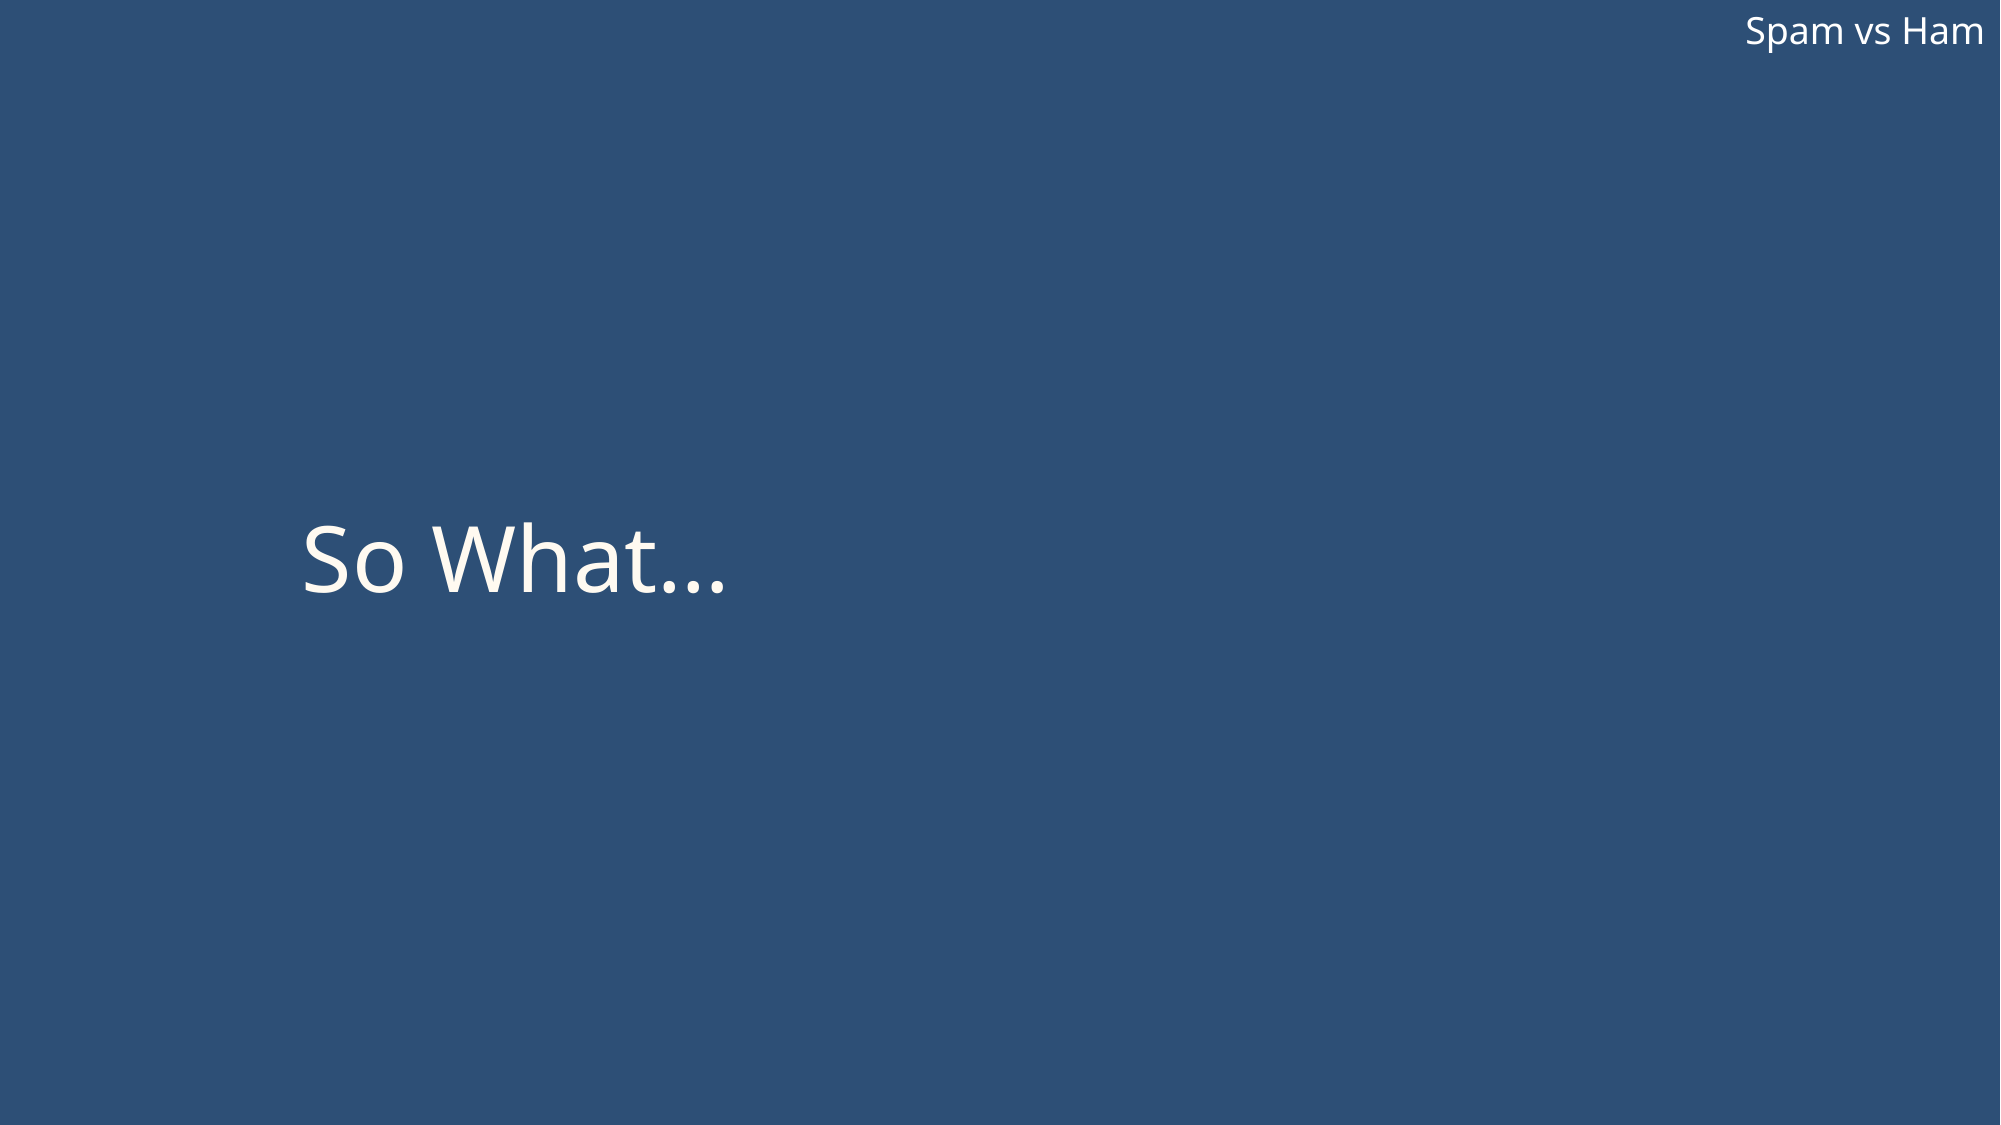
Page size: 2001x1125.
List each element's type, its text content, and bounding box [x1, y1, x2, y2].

text_box Spam vs Ham [1704, 0, 2000, 60]
text_box So What… [0, 453, 1379, 672]
